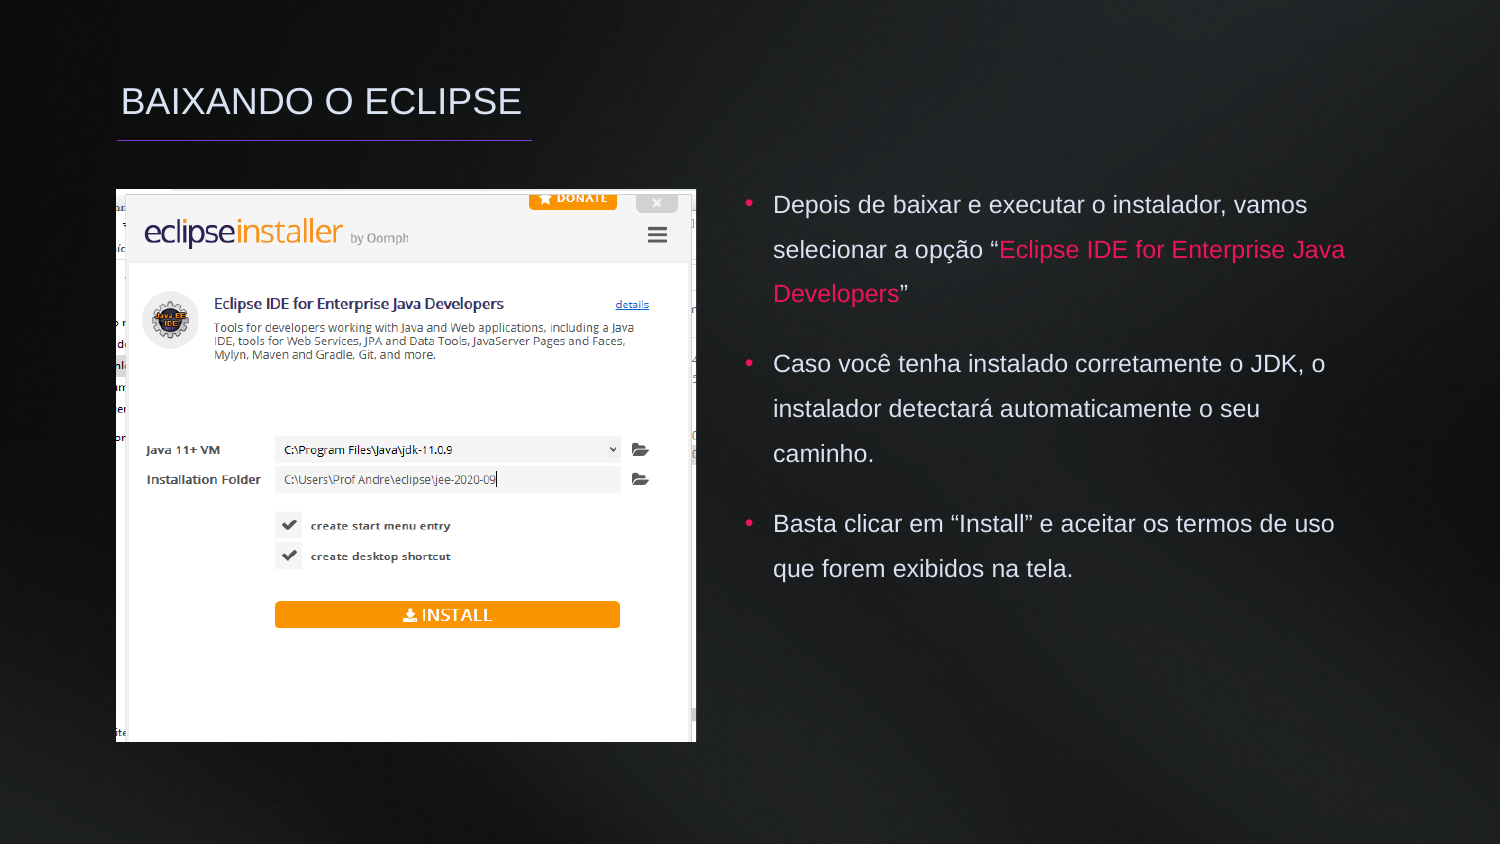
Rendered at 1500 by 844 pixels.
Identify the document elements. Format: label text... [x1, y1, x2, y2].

picture [0, 0, 1500, 844]
text_box BAIXANDO O ECLIPSE [105, 69, 770, 130]
text_box Depois de baixar e executar o instalador, vamos selecionar a opção “Eclipse IDE for Enterprise Java Developers” Caso você tenha instalado corretamente o JDK, o instalador detectará automaticamente o seu caminho. Basta clicar em “Install” e aceitar os termos de uso que forem exibidos na tela. [729, 165, 1382, 590]
